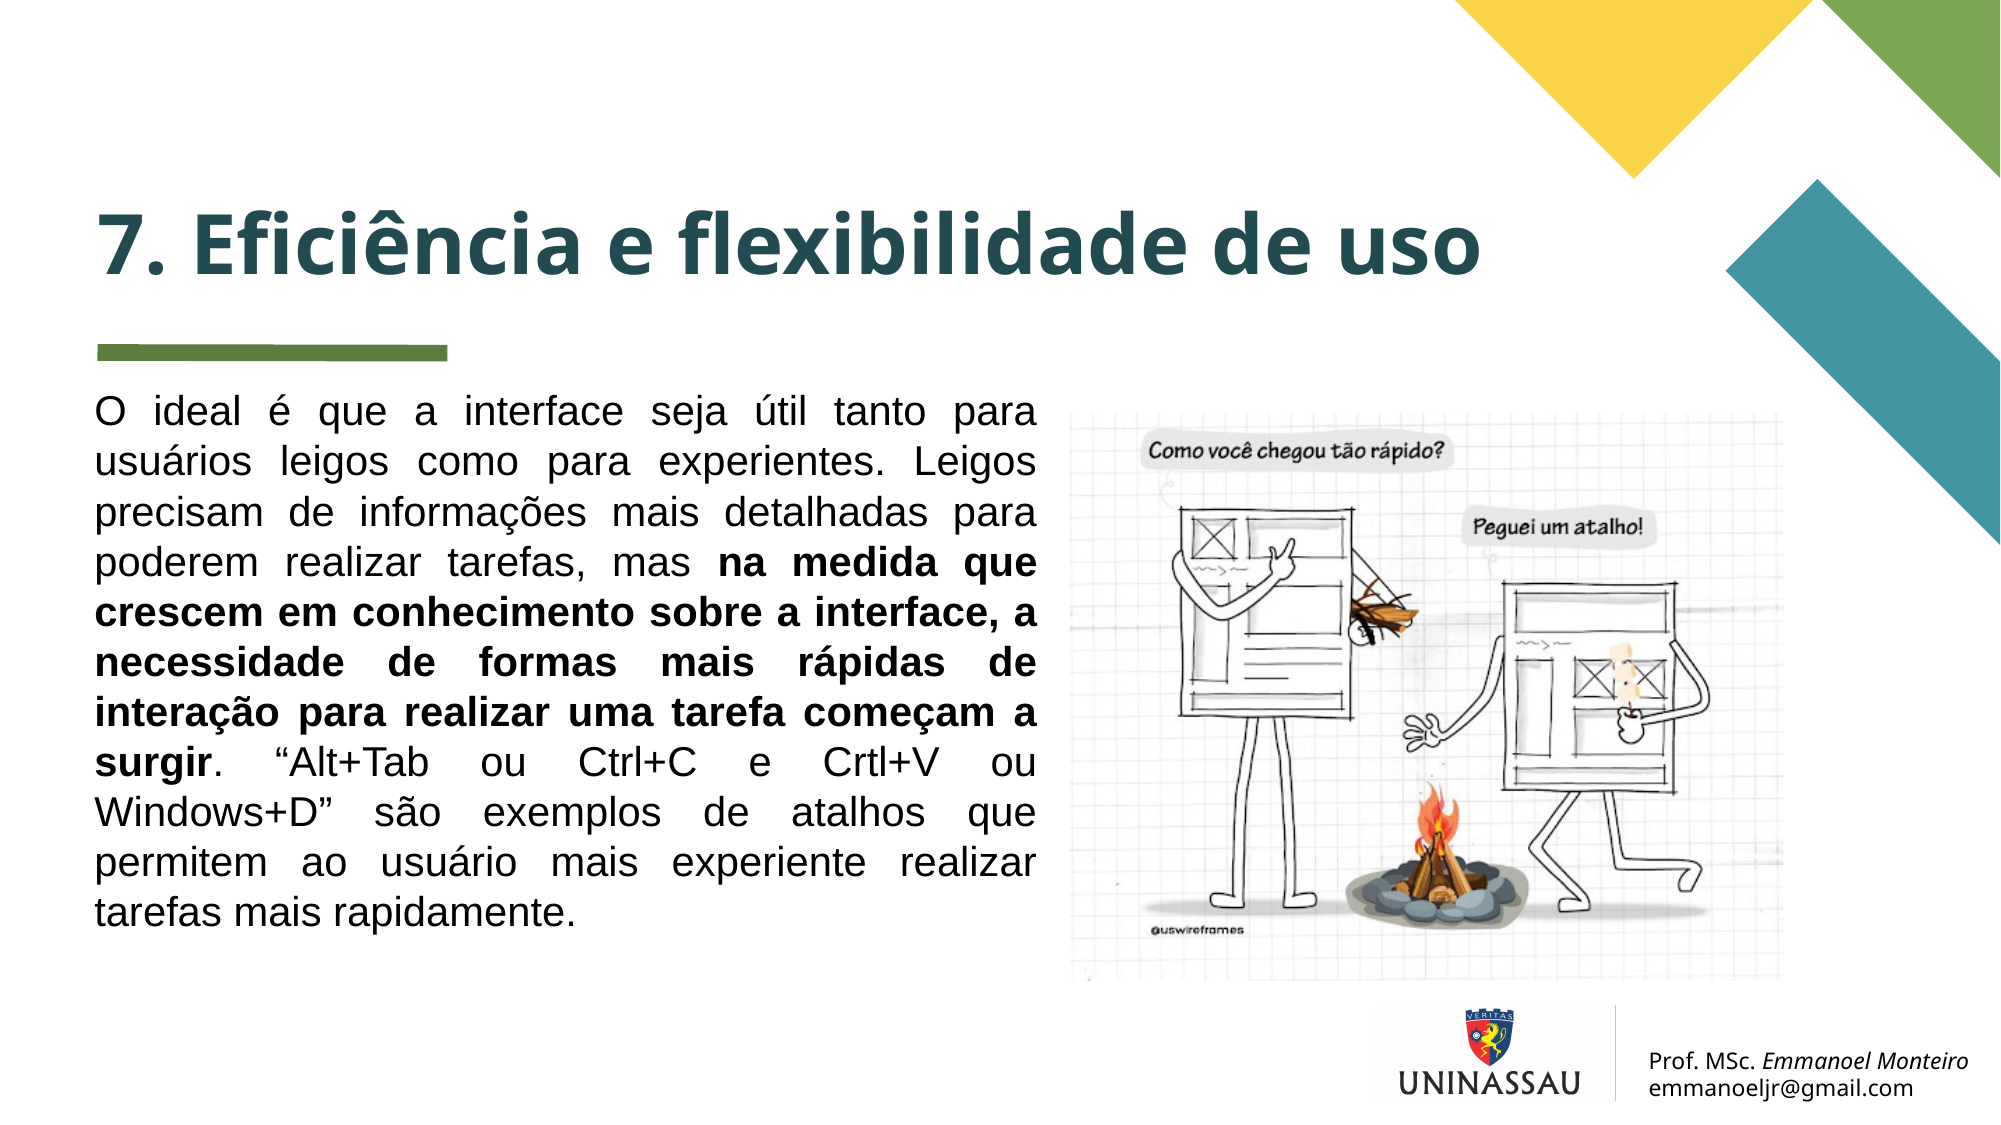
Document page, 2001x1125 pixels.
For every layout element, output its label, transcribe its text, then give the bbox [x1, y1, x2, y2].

picture [1373, 1005, 1616, 1101]
text_box O ideal é que a interface seja útil tanto para usuários leigos como para experientes. Leigos precisam de informações mais detalhadas para poderem realizar tarefas, mas na medida que crescem em conhecimento sobre a interface, a necessidade de formas mais rápidas de interação para realizar uma tarefa começam a surgir. “Alt+Tab ou Ctrl+C e Crtl+V ou Windows+D” são exemplos de atalhos que permitem ao usuário mais experiente realizar tarefas mais rapidamente. [79, 376, 1053, 942]
picture [1069, 412, 1785, 981]
title 7. Eficiência e flexibilidade de uso [97, 32, 1898, 291]
text_box Prof. MSc. Emmanoel Monteiro emmanoeljr@gmail.com [1633, 1038, 2000, 1109]
text_box [975, 537, 1025, 588]
